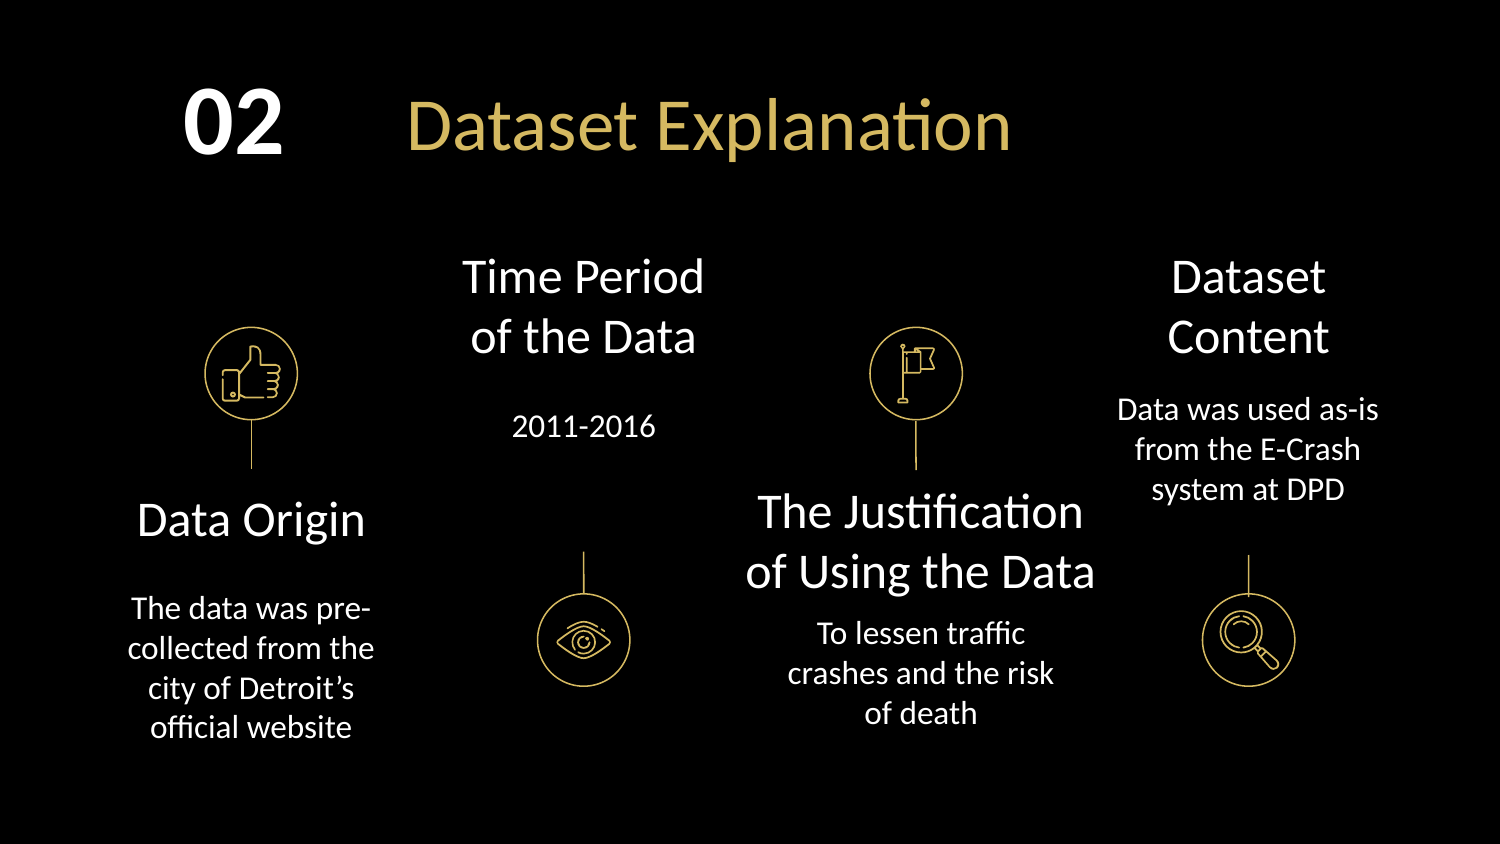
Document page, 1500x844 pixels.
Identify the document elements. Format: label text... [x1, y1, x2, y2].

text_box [556, 620, 612, 660]
subtitle Data was used as-is from the E-Crash system at DPD [1087, 372, 1409, 511]
title Dataset Content [1098, 247, 1399, 372]
text_box [897, 343, 935, 404]
text_box [222, 410, 280, 420]
title Data Origin [101, 468, 402, 562]
title The Justification of Using the Data [729, 496, 1113, 614]
text_box [205, 327, 298, 405]
text_box [1202, 593, 1295, 669]
title Time Period of the Data [433, 231, 734, 379]
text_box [1217, 610, 1281, 671]
subtitle 2011-2016 [433, 388, 734, 552]
text_box [870, 327, 963, 420]
subtitle The data was pre-collected from the city of Detroit’s official website [101, 570, 402, 763]
subtitle To lessen traffic crashes and the risk of death [770, 595, 1072, 738]
text_box [537, 594, 630, 687]
title Dataset Explanation [391, 51, 1077, 190]
text_box 02 [168, 32, 394, 190]
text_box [221, 345, 282, 402]
text_box [1220, 677, 1277, 687]
